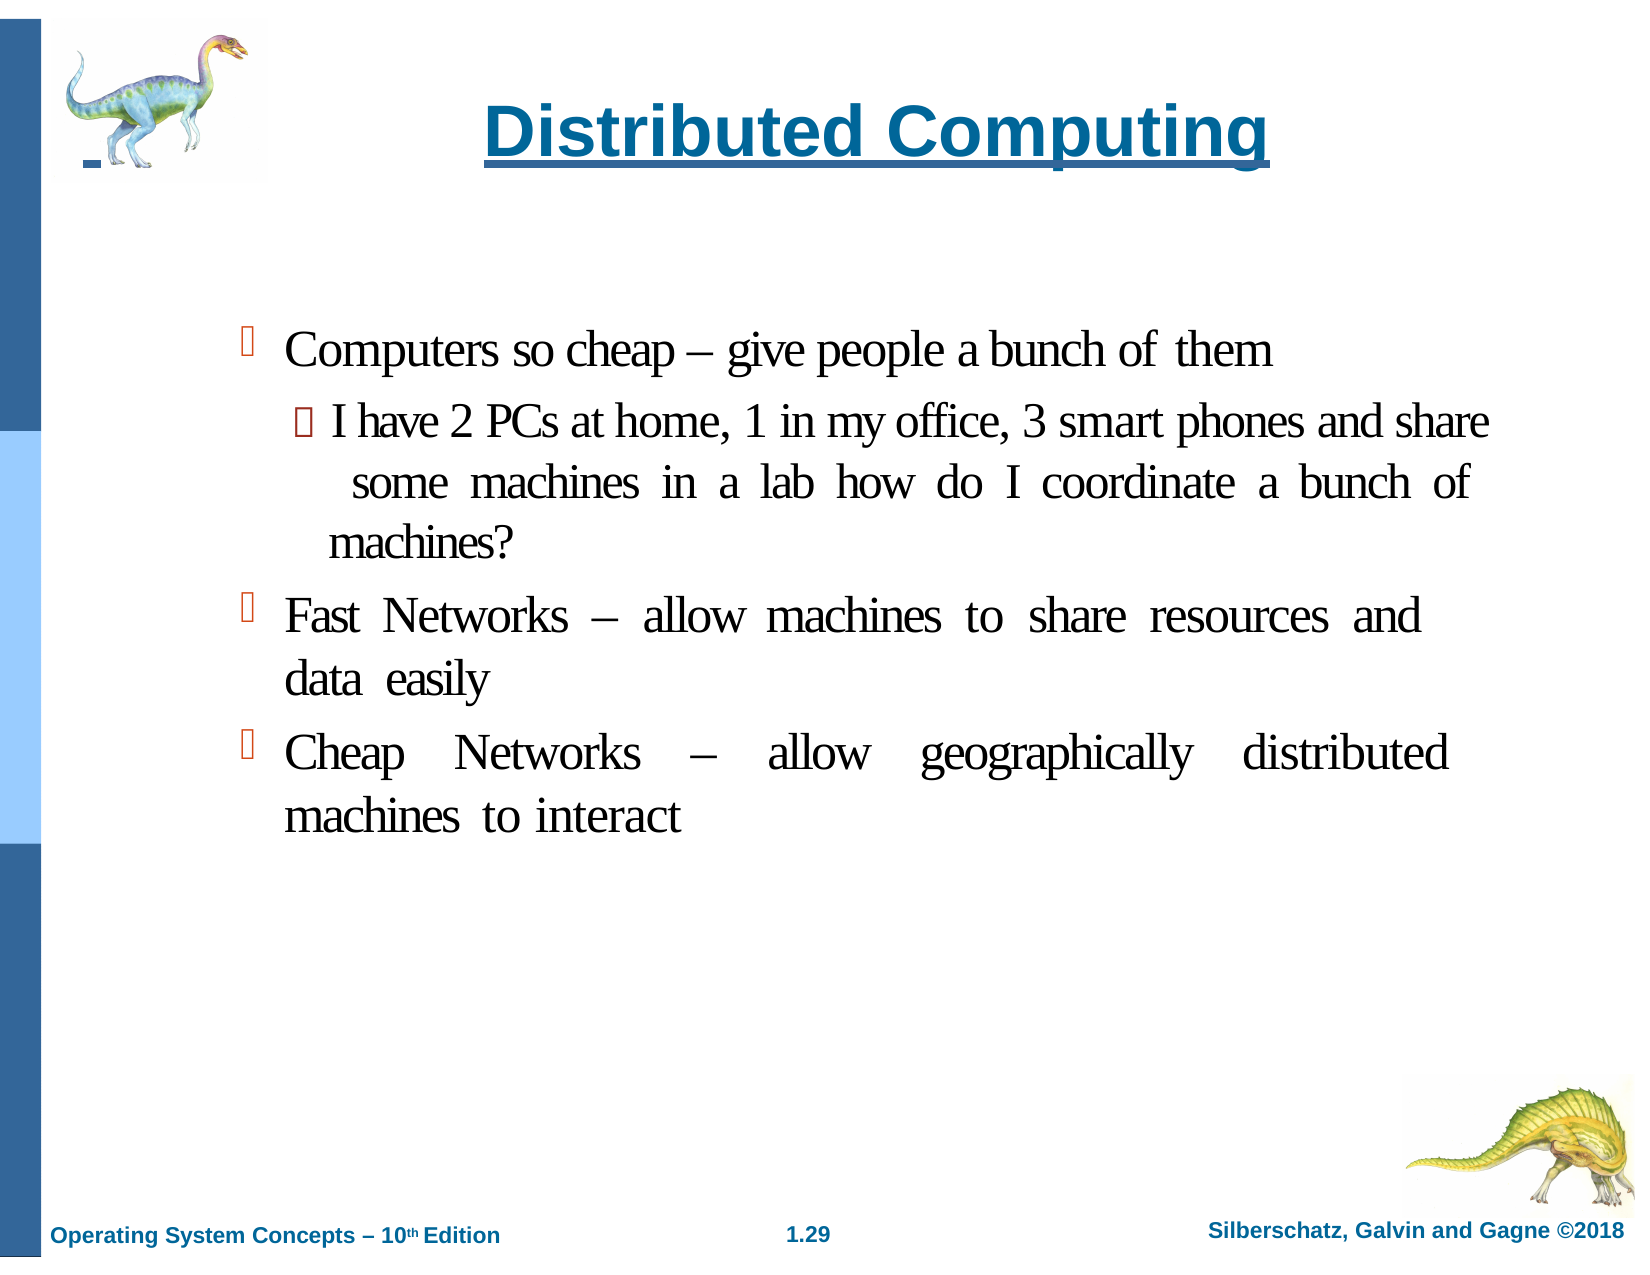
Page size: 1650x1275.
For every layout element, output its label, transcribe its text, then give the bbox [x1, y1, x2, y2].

text_box [0, 431, 42, 1257]
slide_number Operating System Concepts – 10th Edition [47, 1221, 508, 1275]
text_box Computers so cheap – give people a bunch of them  I have 2 PCs at home, 1 in my office, 3 smart phones and share some machines in a lab how do I coordinate a bunch of machines? Fast Networks – allow machines to share resources and data easily Cheap Networks – allow geographically distributed machines to interact [238, 302, 1490, 844]
slide_number 1. [783, 1219, 838, 1275]
picture [51, 18, 268, 183]
title Distributed Computing [80, 80, 1543, 296]
footer Silberschatz, Galvin and Gagne ©2018 [1206, 1215, 1626, 1275]
text_box [1402, 1074, 1635, 1218]
